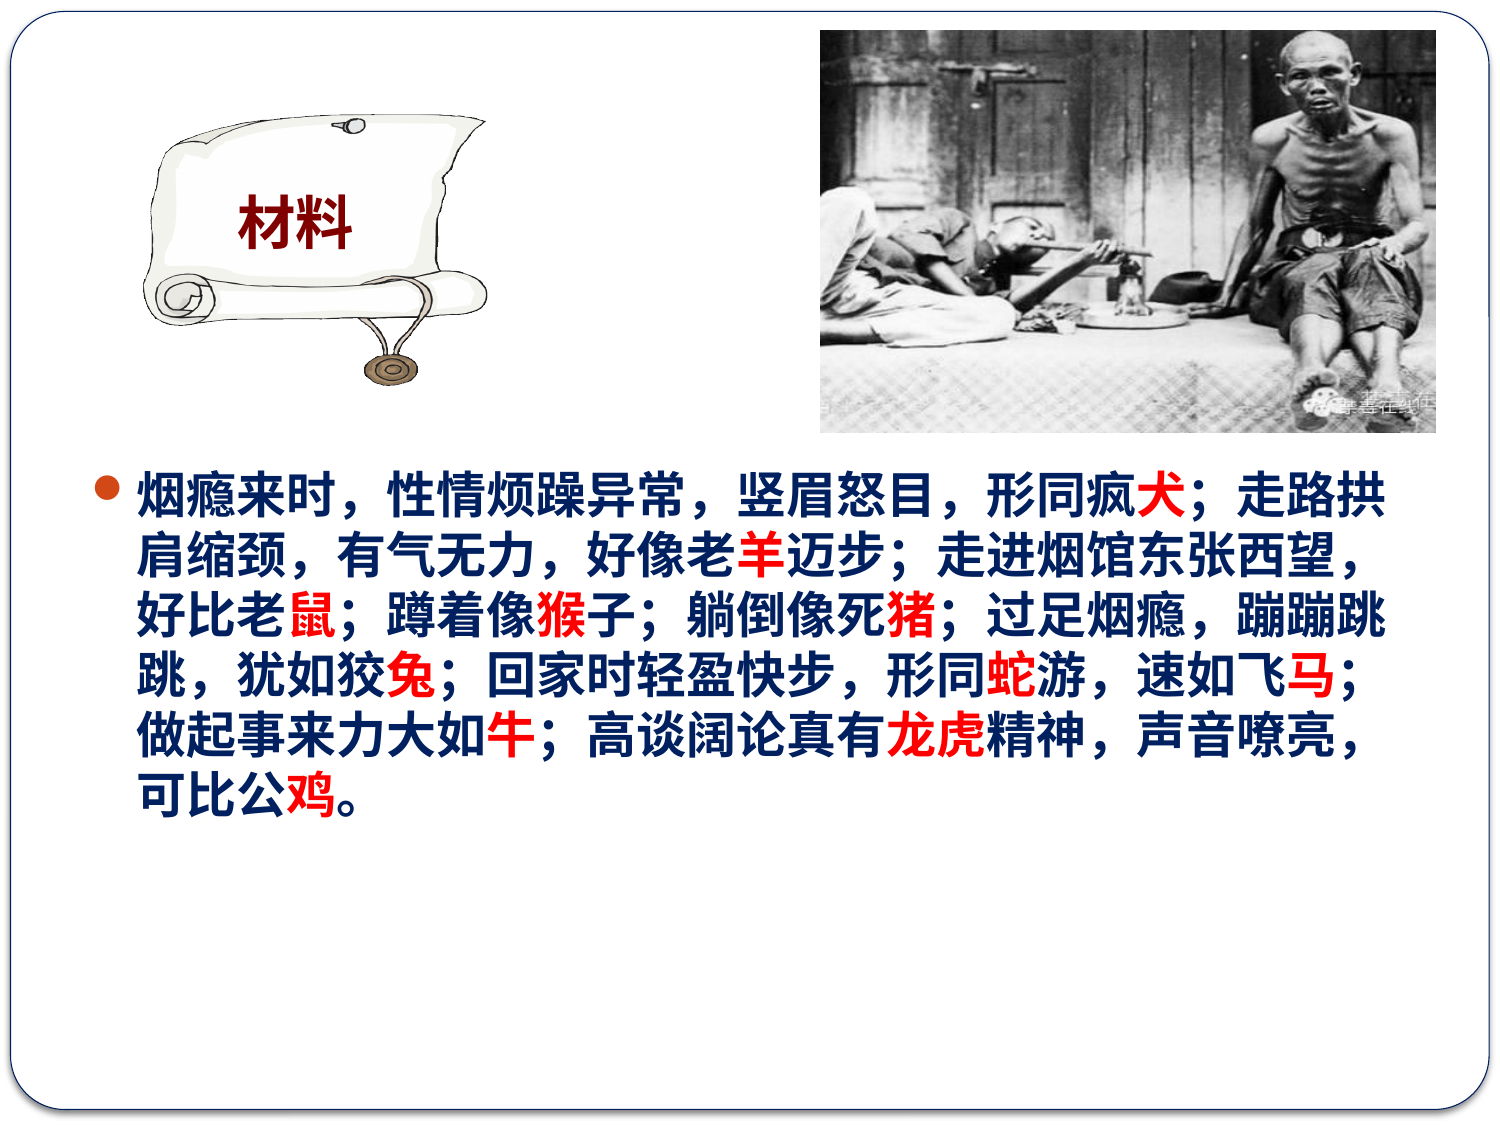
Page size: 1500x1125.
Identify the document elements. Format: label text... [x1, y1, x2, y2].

list 烟瘾来时，性情烦躁异常，竖眉怒目，形同疯犬；走路拱肩缩颈，有气无力，好像老羊迈步；走进烟馆东张西望，好比老鼠；蹲着像猴子；躺倒像死猪；过足烟瘾，蹦蹦跳跳，犹如狡兔；回家时轻盈快步，形同蛇游，速如飞马；做起事来力大如牛；高谈阔论真有龙虎精神，声音嘹亮，可比公鸡。 [76, 456, 1447, 900]
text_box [64, 113, 526, 386]
picture [820, 30, 1436, 433]
